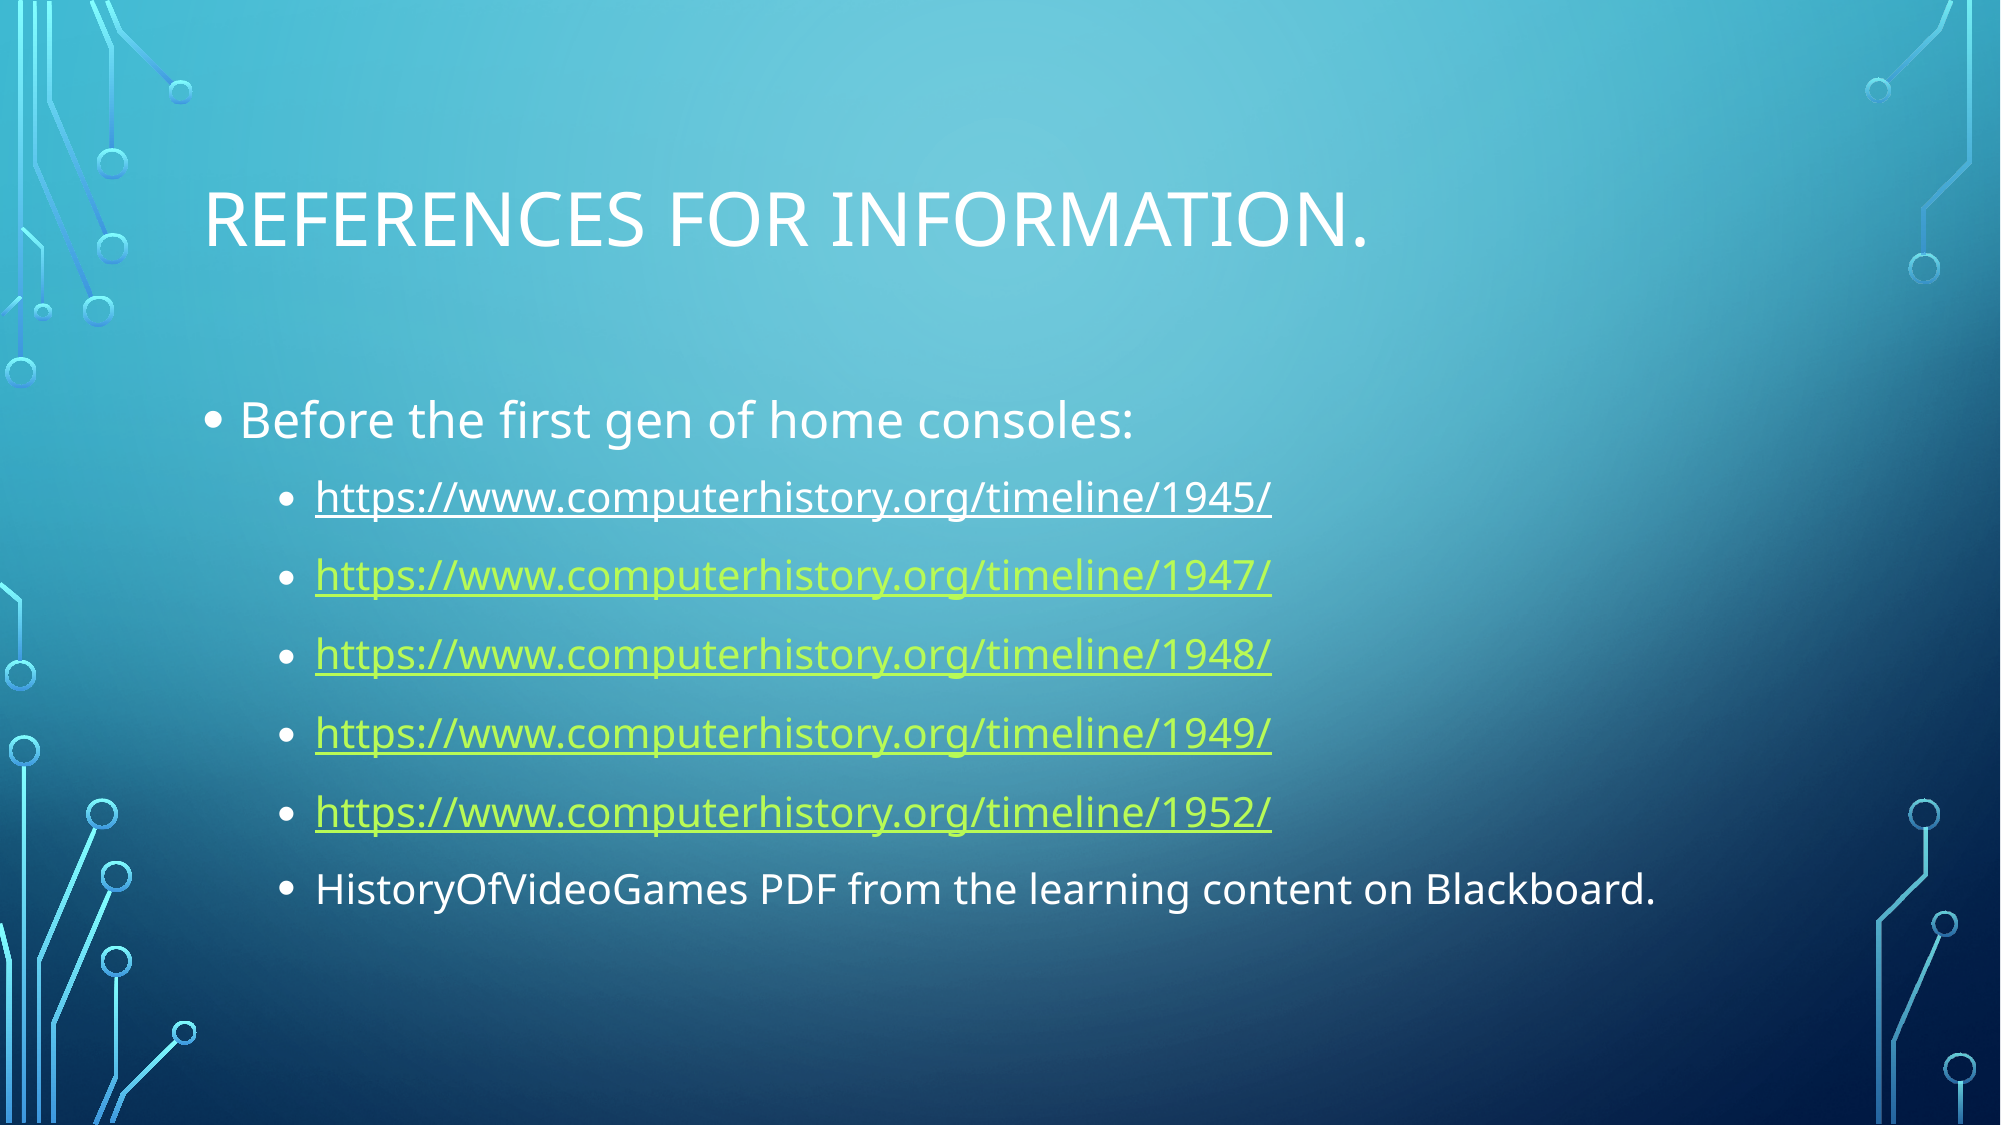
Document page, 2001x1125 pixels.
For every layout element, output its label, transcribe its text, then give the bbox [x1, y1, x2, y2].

list Before the first gen of home consoles: https://www.computerhistory.org/timeline/1945/ https://www.computerhistory.org/timeline/1947/ https://www.computerhistory.org/timeline/1948/ https://www.computerhistory.org/timeline/1949/ https://www.computerhistory.org/timeline/1952/ HistoryOfVideoGames PDF from the learning content on Blackboard. [187, 369, 1813, 950]
title References for information. [187, 101, 1813, 344]
